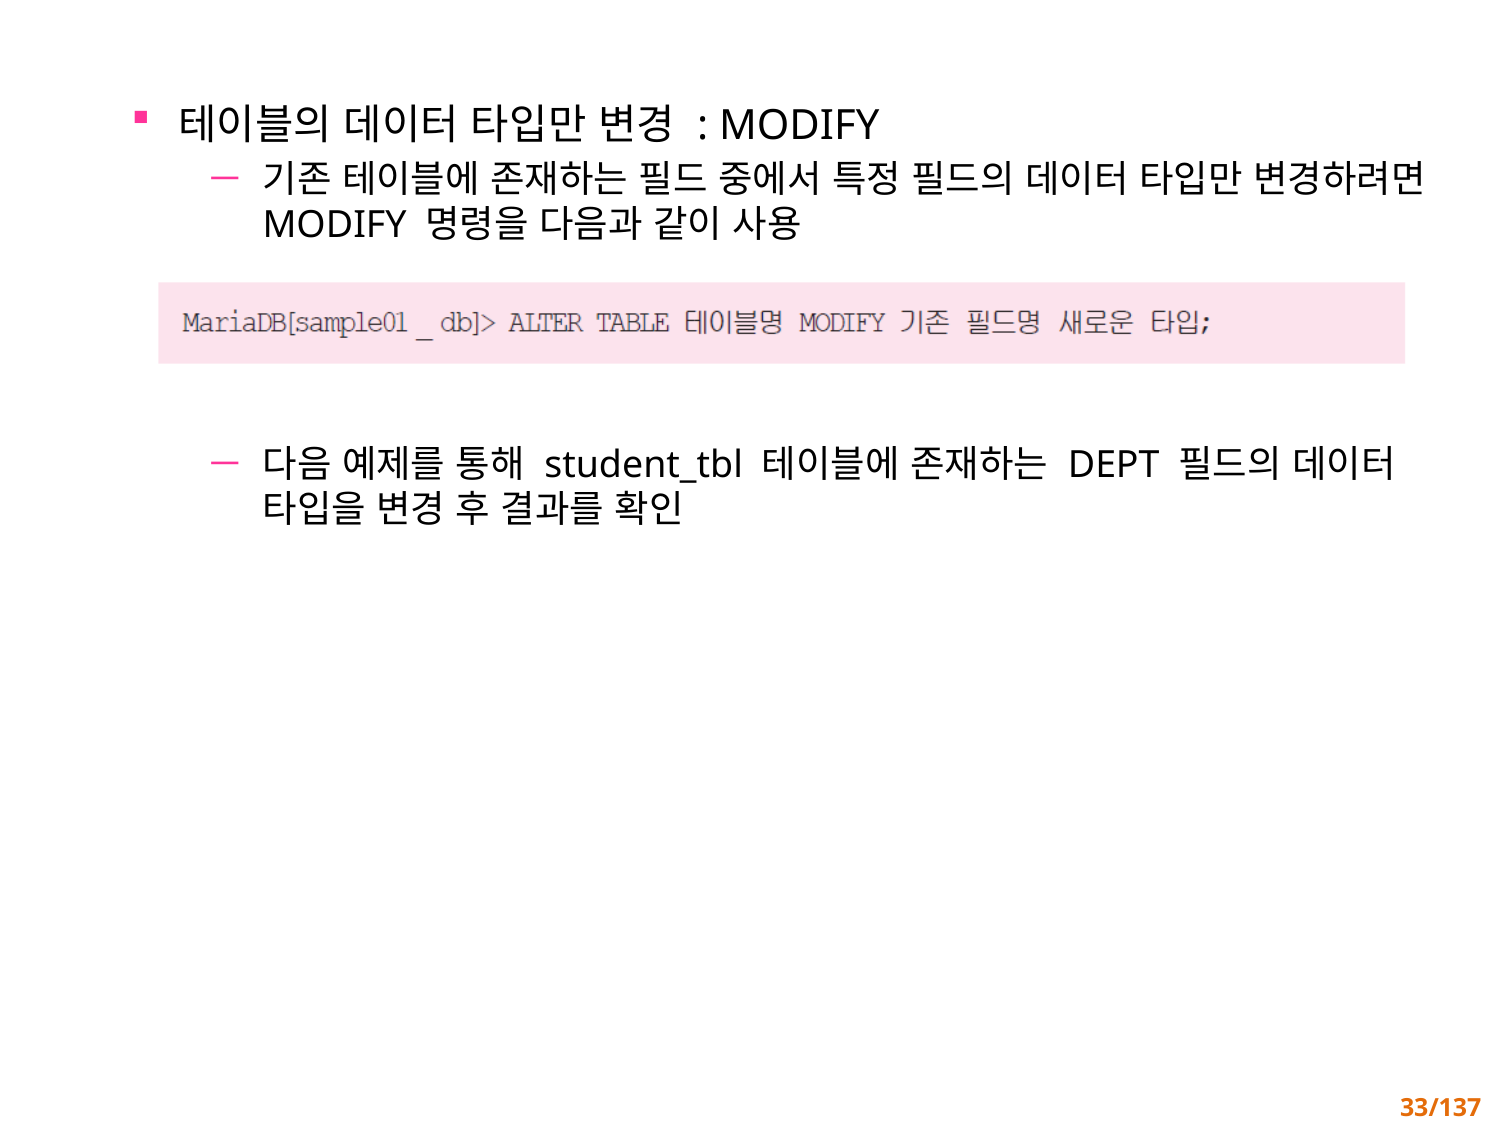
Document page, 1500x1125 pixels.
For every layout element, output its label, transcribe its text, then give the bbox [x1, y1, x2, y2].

picture [147, 266, 1418, 378]
list 테이블의 데이터 타입만 변경 : MODIFY 기존 테이블에 존재하는 필드 중에서 특정 필드의 데이터 타입만 변경하려면 MODIFY 명령을 다음과 같이 사용 [41, 90, 1459, 291]
text_box 다음 예제를 통해 student_tbl 테이블에 존재하는 DEPT 필드의 데이터 타입을 변경 후 결과를 확인 [41, 432, 1459, 581]
